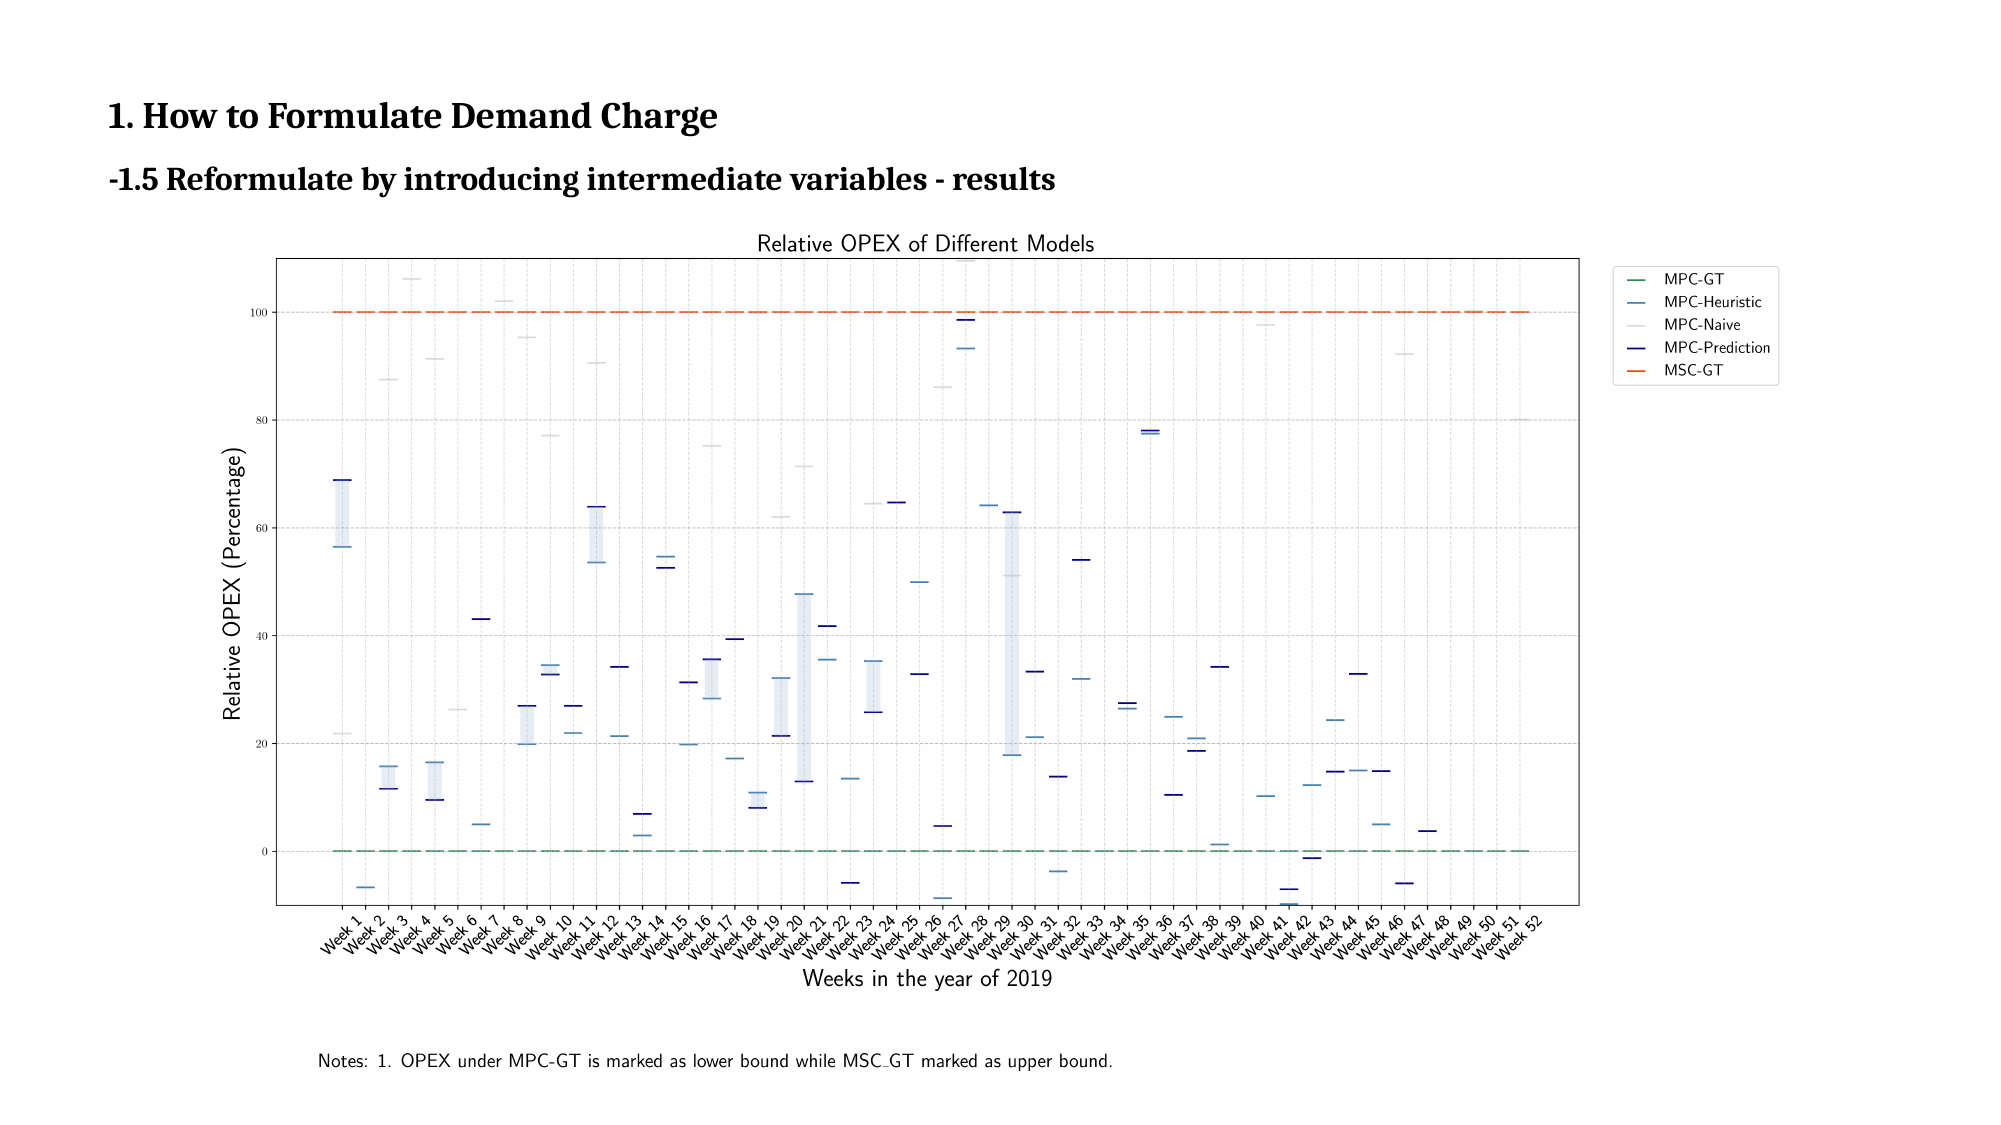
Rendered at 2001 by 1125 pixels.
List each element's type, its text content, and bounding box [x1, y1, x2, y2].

text_box 1. How to Formulate Demand Charge [93, 83, 1657, 144]
text_box -1.5 Reformulate by introducing intermediate variables - results [93, 149, 1657, 205]
picture [213, 226, 1787, 1080]
